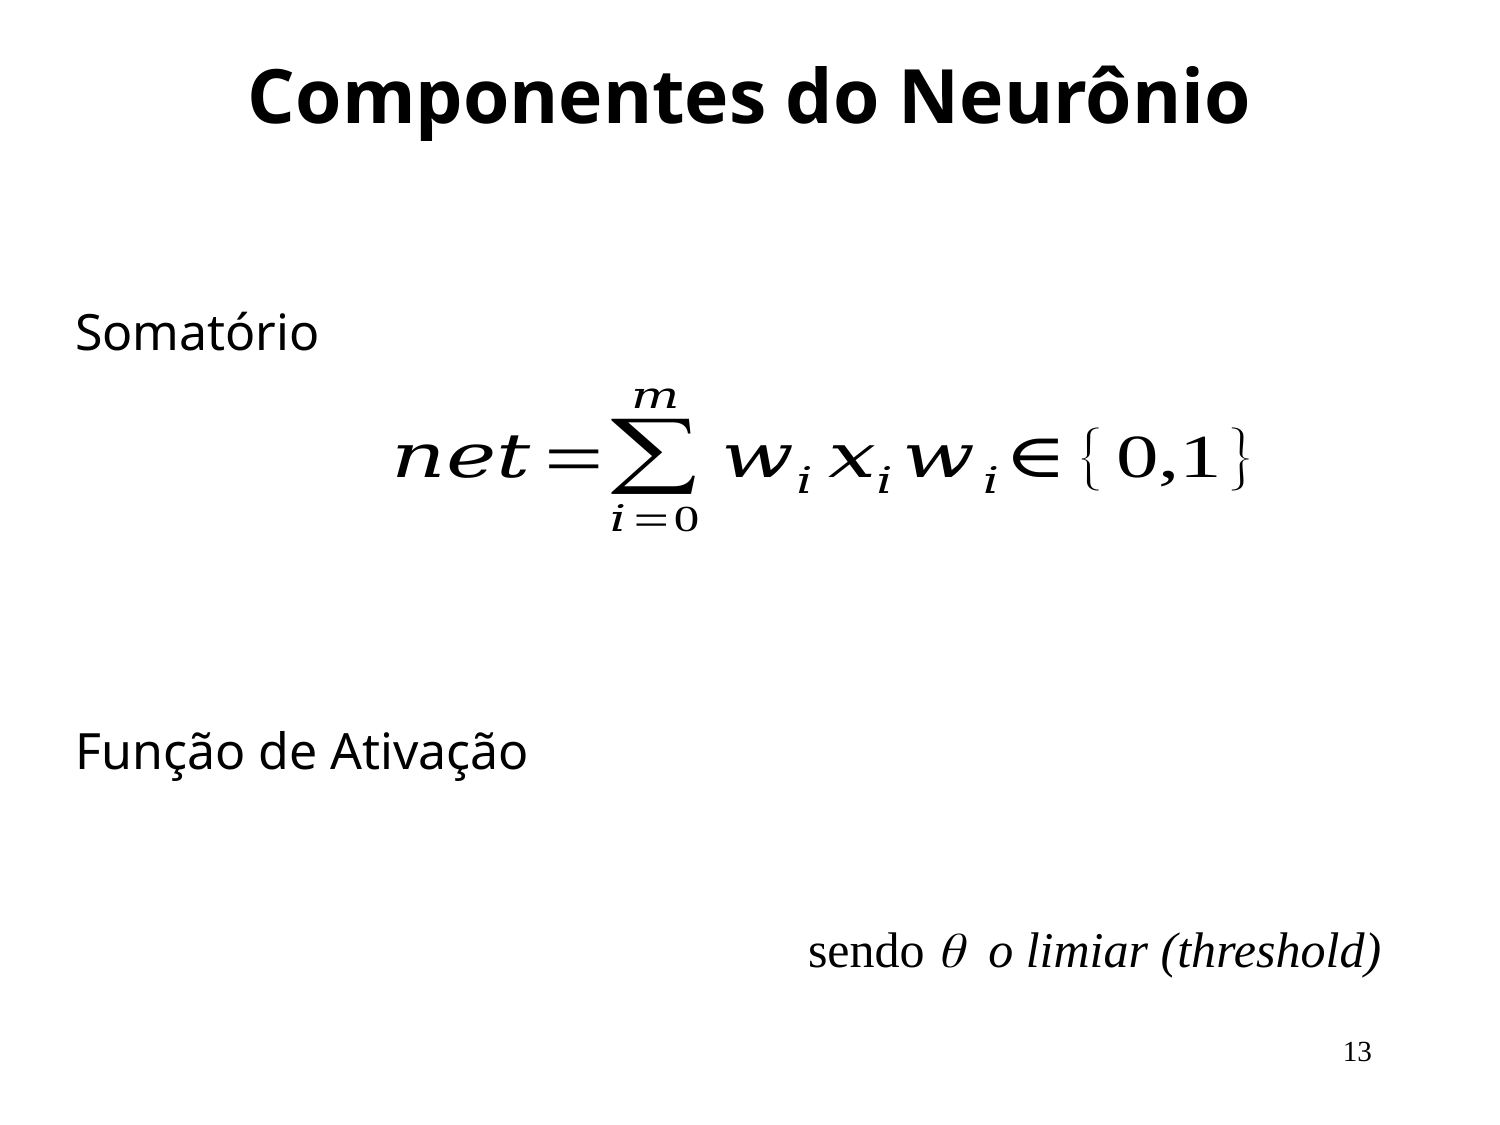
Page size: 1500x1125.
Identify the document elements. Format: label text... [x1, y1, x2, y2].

text_box Função de Ativação [60, 700, 873, 798]
slide_number 13 [1074, 1025, 1388, 1100]
text_box Somatório [60, 281, 873, 380]
text_box Componentes do Neurônio [0, 0, 1500, 188]
